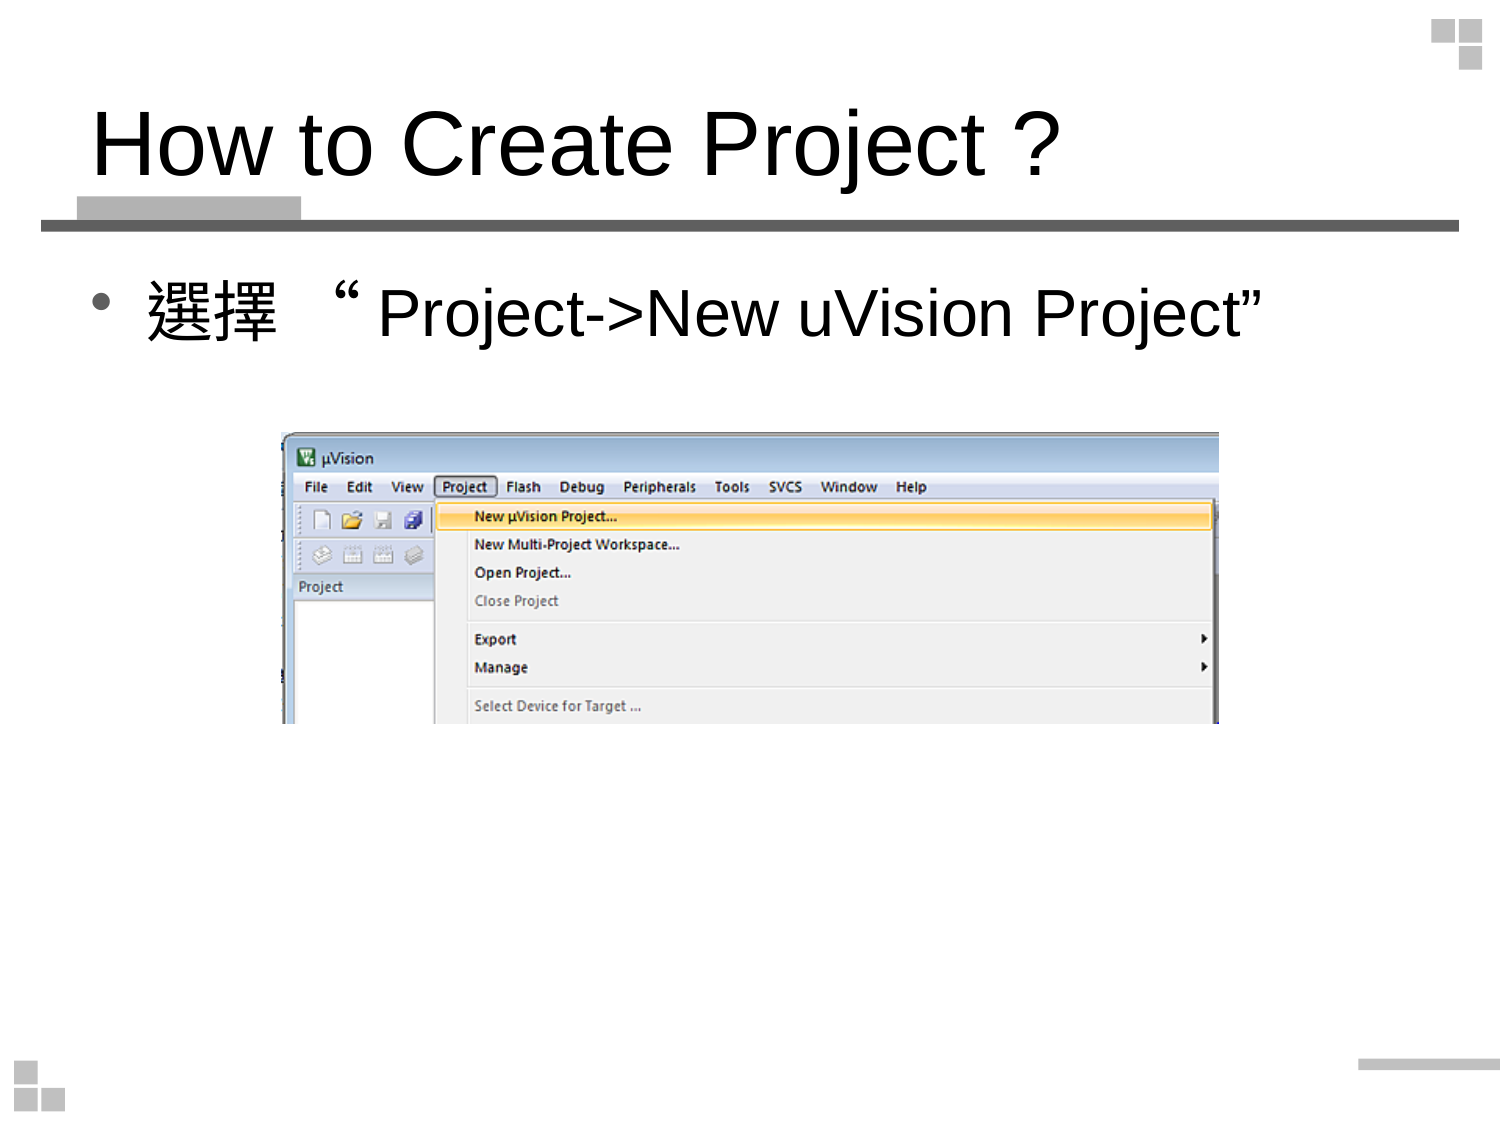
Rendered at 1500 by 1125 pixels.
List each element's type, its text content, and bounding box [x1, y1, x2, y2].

list 選擇 “Project->New uVision Project” [75, 262, 1425, 1005]
title How to Create Project ? [75, 45, 1425, 233]
picture [281, 432, 1219, 724]
